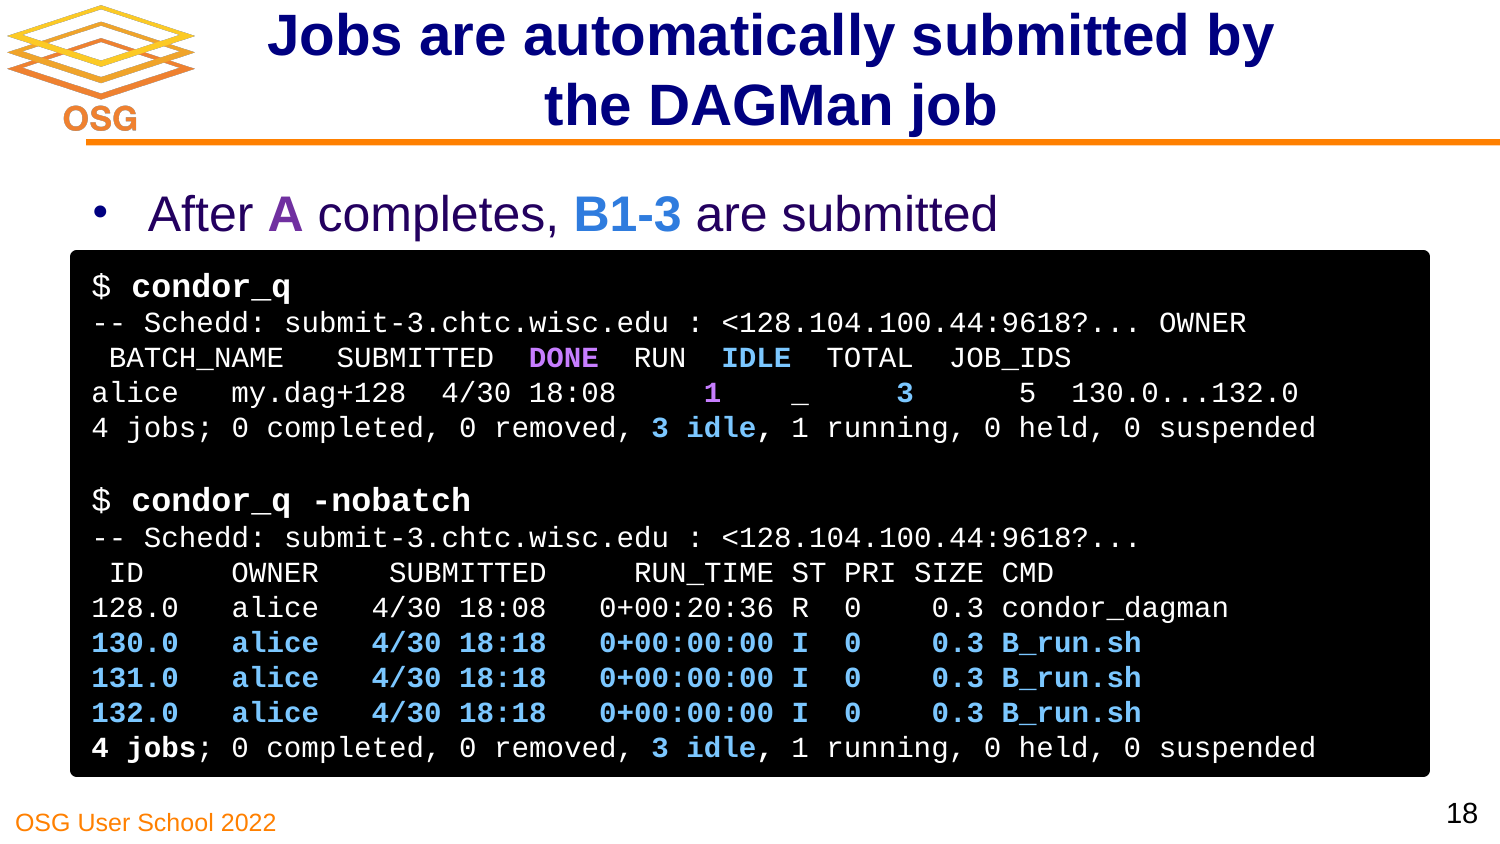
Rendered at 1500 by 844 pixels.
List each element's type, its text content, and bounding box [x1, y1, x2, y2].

slide_number 18 [1431, 787, 1500, 844]
title Jobs are automatically submitted by the DAGMan job [201, 0, 1342, 138]
list After A completes, B1-3 are submitted [76, 173, 1424, 256]
picture [7, 5, 195, 131]
text_box $ condor_q -- Schedd: submit-3.chtc.wisc.edu : <128.104.100.44:9618?... OWNER BATCH_NAME SUBMITTED DONE RUN IDLE TOTAL JOB_IDS alice my.dag+128 4/30 18:08 1 _ 3 5 130.0...132.0 4 jobs; 0 completed, 0 removed, 3 idle, 1 running, 0 held, 0 suspended $ condor_q -nobatch -- Schedd: submit-3.chtc.wisc.edu : <128.104.100.44:9618?... ID OWNER SUBMITTED RUN_TIME ST PRI SIZE CMD 128.0 alice 4/30 18:08 0+00:20:36 R 0 0.3 condor_dagman 130.0 alice 4/30 18:18 0+00:00:00 I 0 0.3 B_run.sh 131.0 alice 4/30 18:18 0+00:00:00 I 0 0.3 B_run.sh 132.0 alice 4/30 18:18 0+00:00:00 I 0 0.3 B_run.sh 4 jobs; 0 completed, 0 removed, 3 idle, 1 running, 0 held, 0 suspended [76, 256, 1424, 771]
